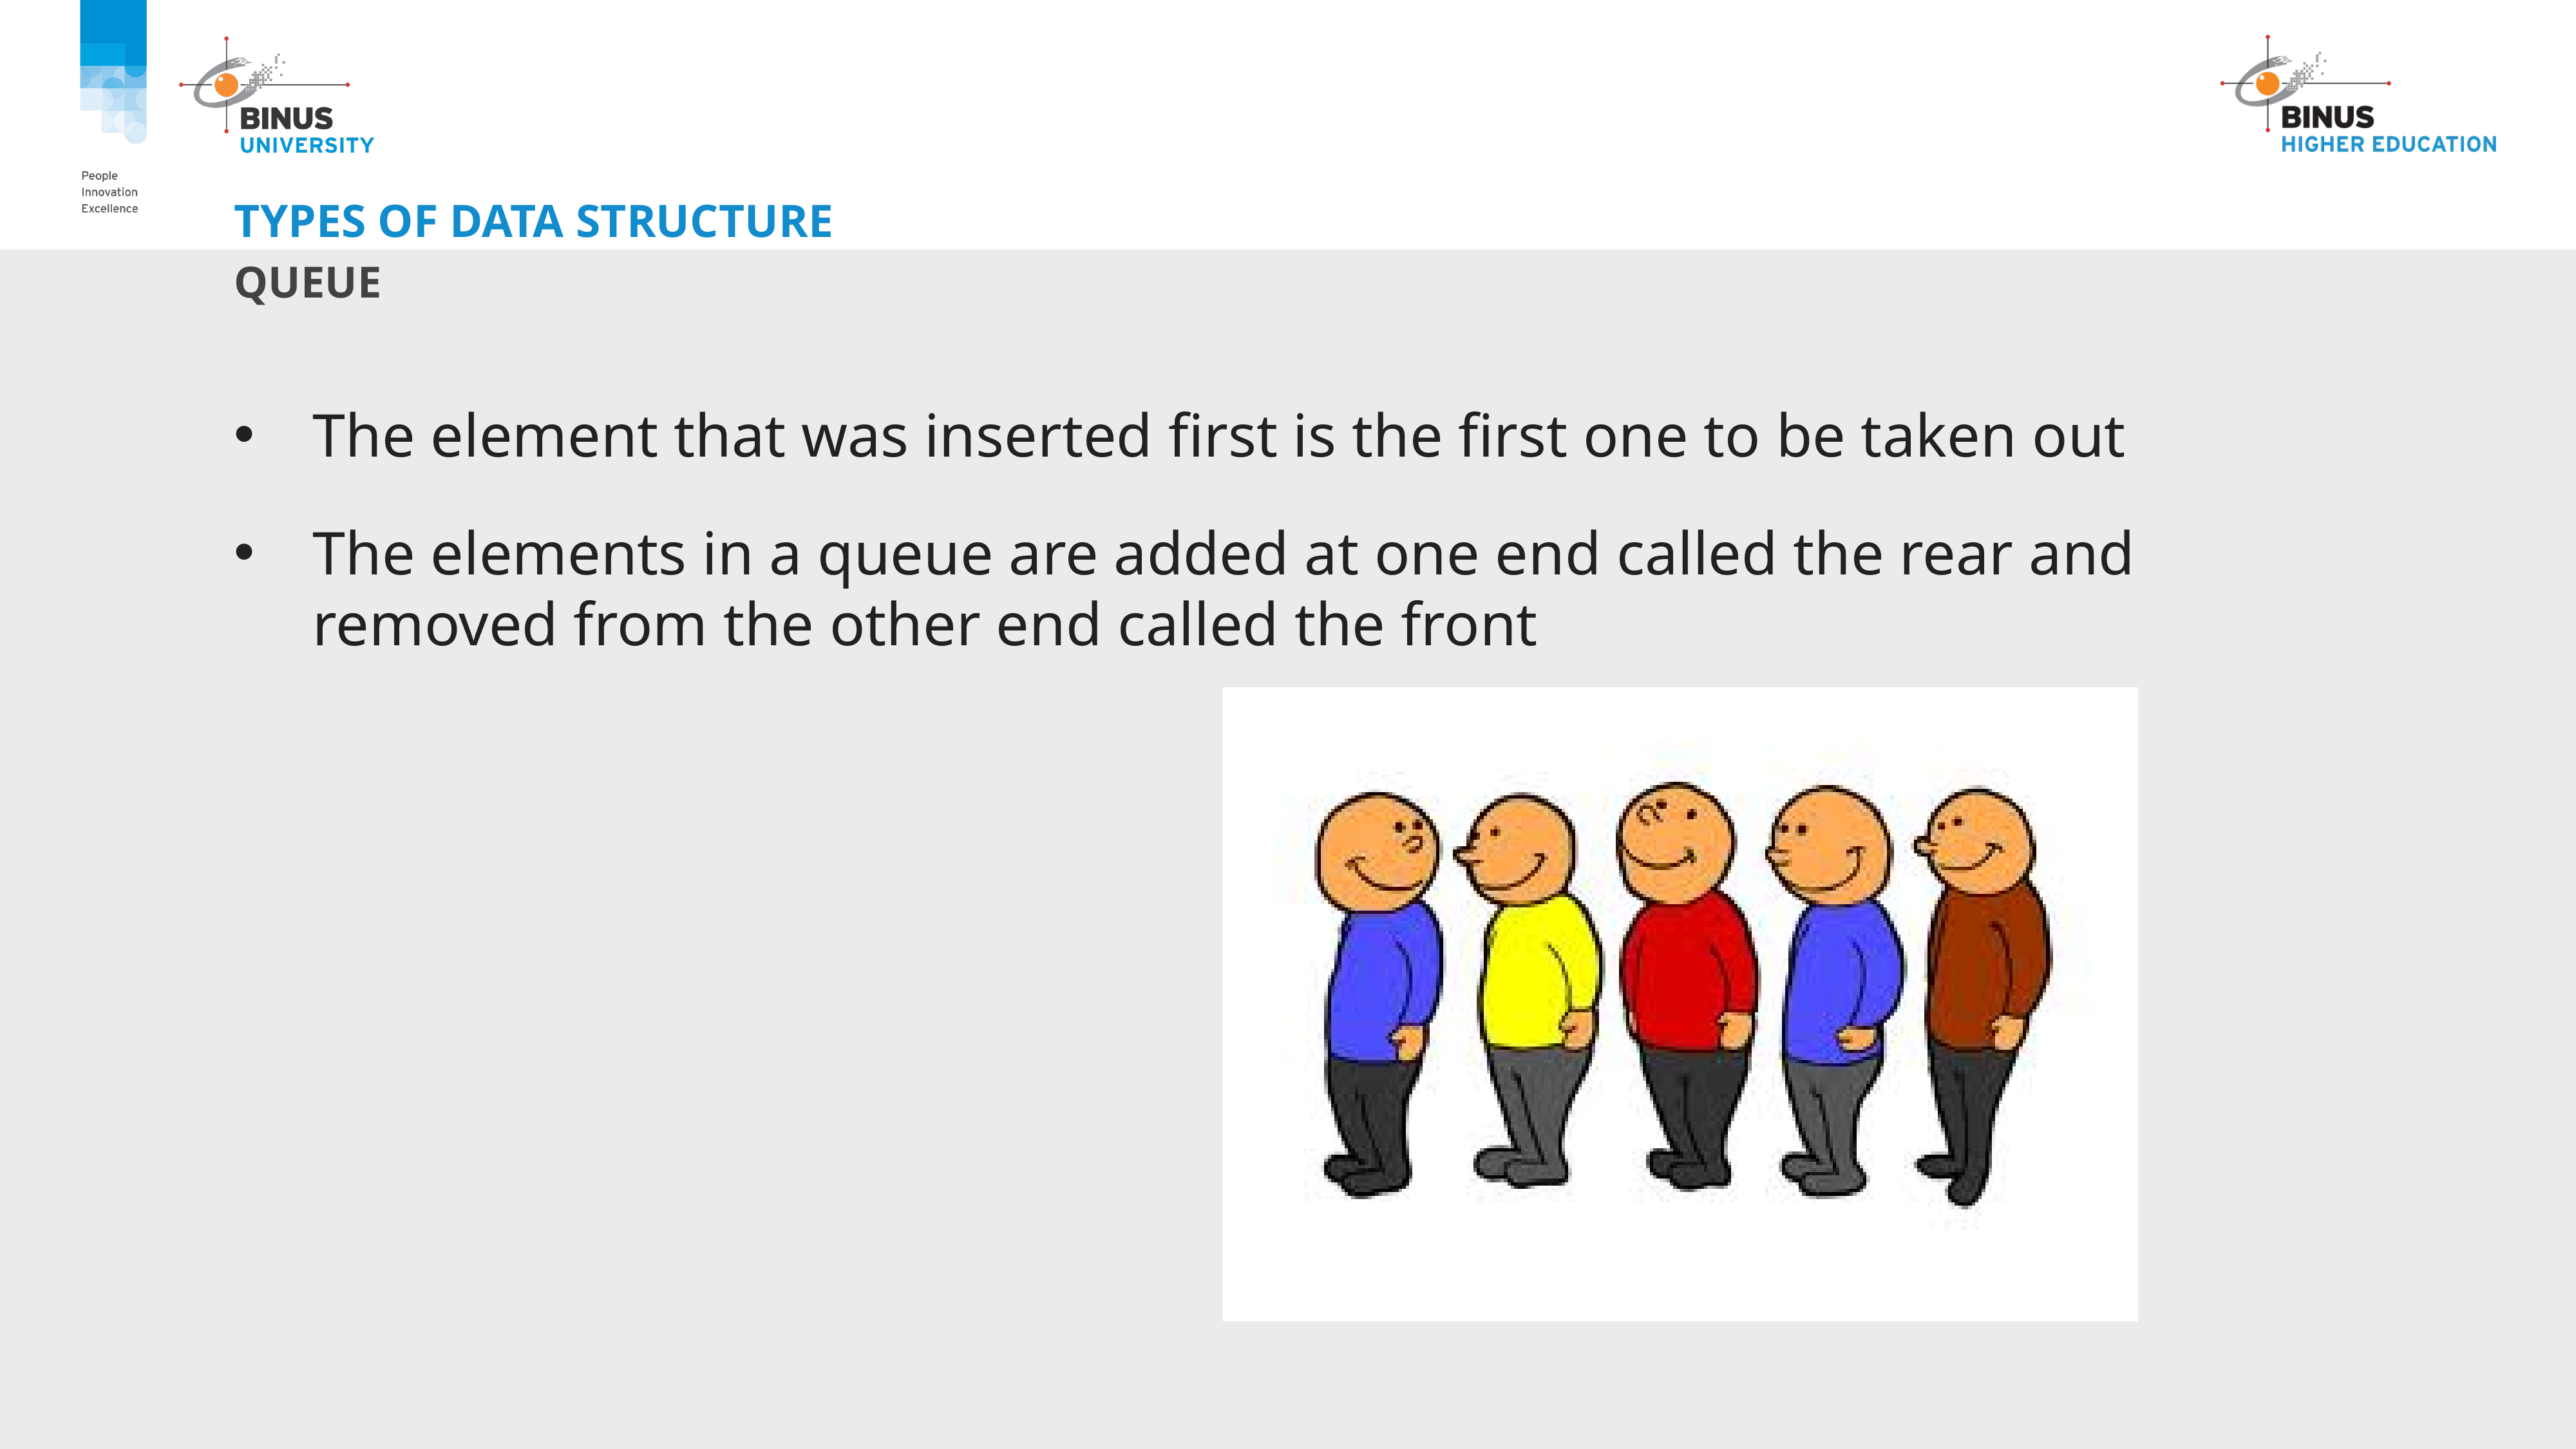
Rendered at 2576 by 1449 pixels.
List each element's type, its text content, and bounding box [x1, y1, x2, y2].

list The element that was inserted first is the first one to be taken out The elements in a queue are added at one end called the rear and removed from the other end called the front [228, 392, 2269, 1252]
picture [174, 25, 374, 161]
picture [1222, 687, 2138, 1321]
list queue [228, 255, 1262, 341]
title Types of Data structure [228, 197, 1784, 252]
picture [81, 146, 146, 213]
picture [80, 66, 147, 144]
picture [2199, 0, 2496, 156]
